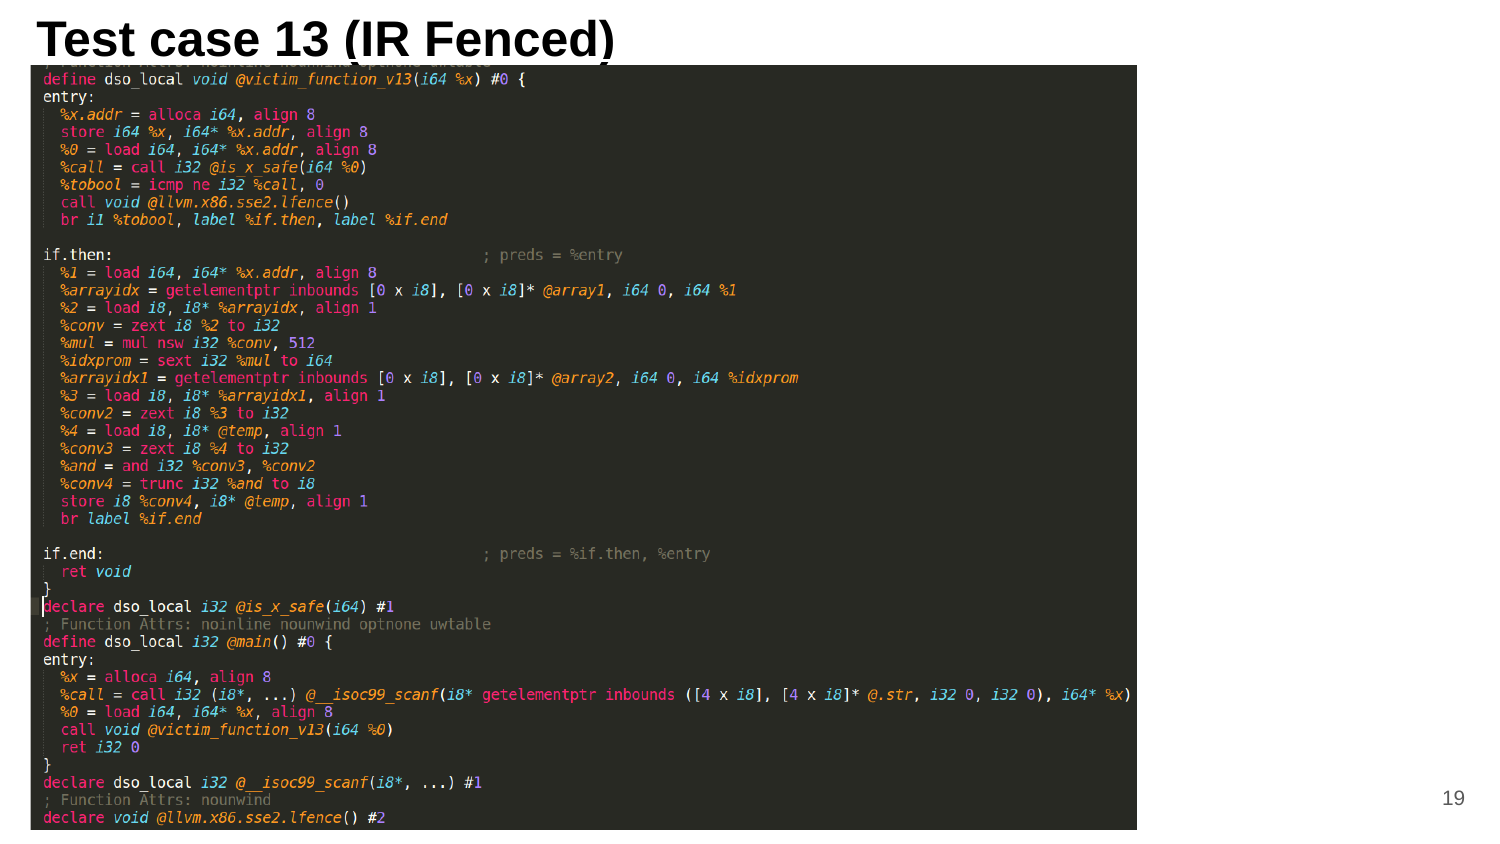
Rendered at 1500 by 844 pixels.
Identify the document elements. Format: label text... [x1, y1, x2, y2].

picture [30, 64, 1138, 830]
text_box <number> [1389, 764, 1480, 830]
text_box Test case 13 (IR Fenced) [21, 0, 1128, 65]
